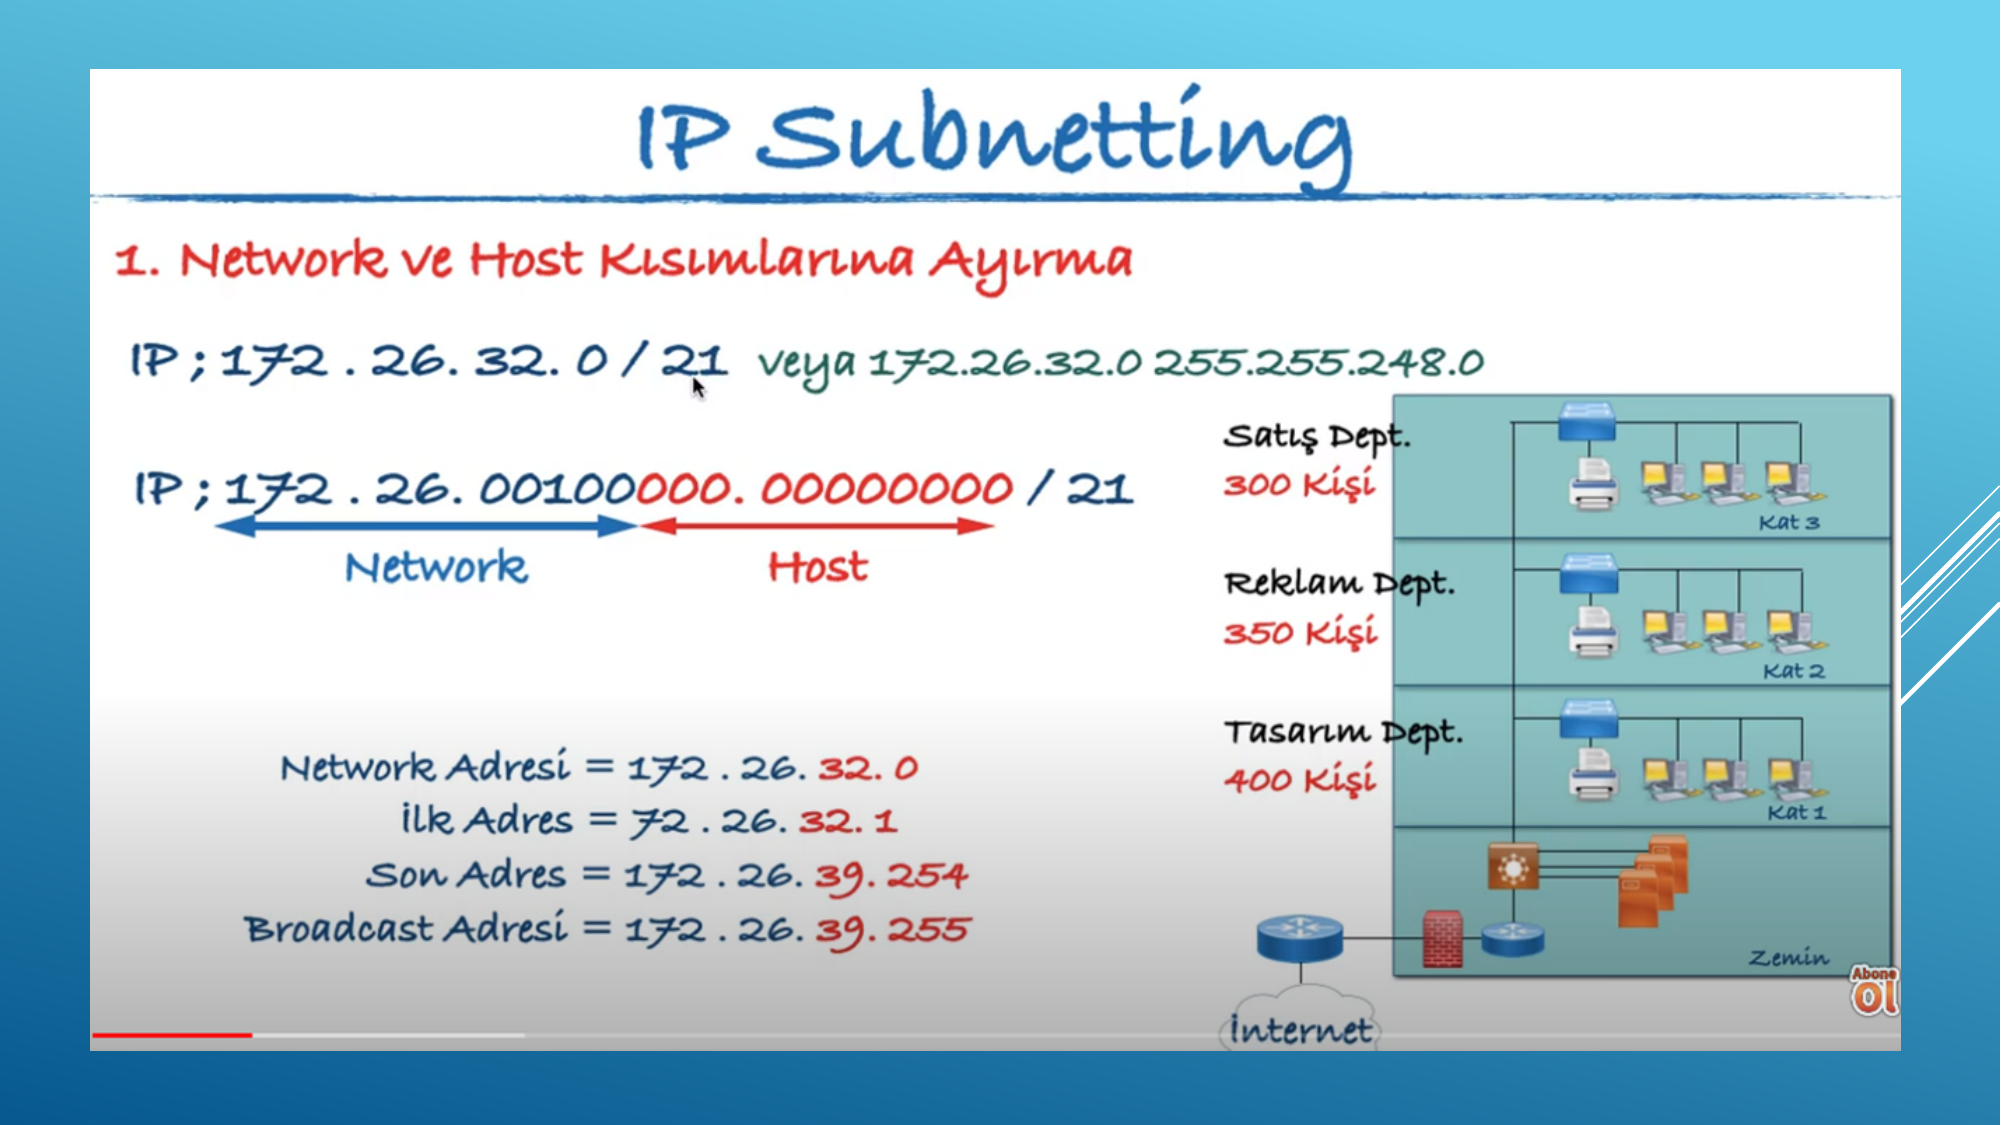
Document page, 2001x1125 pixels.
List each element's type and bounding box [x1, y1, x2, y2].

picture [89, 69, 1902, 1051]
